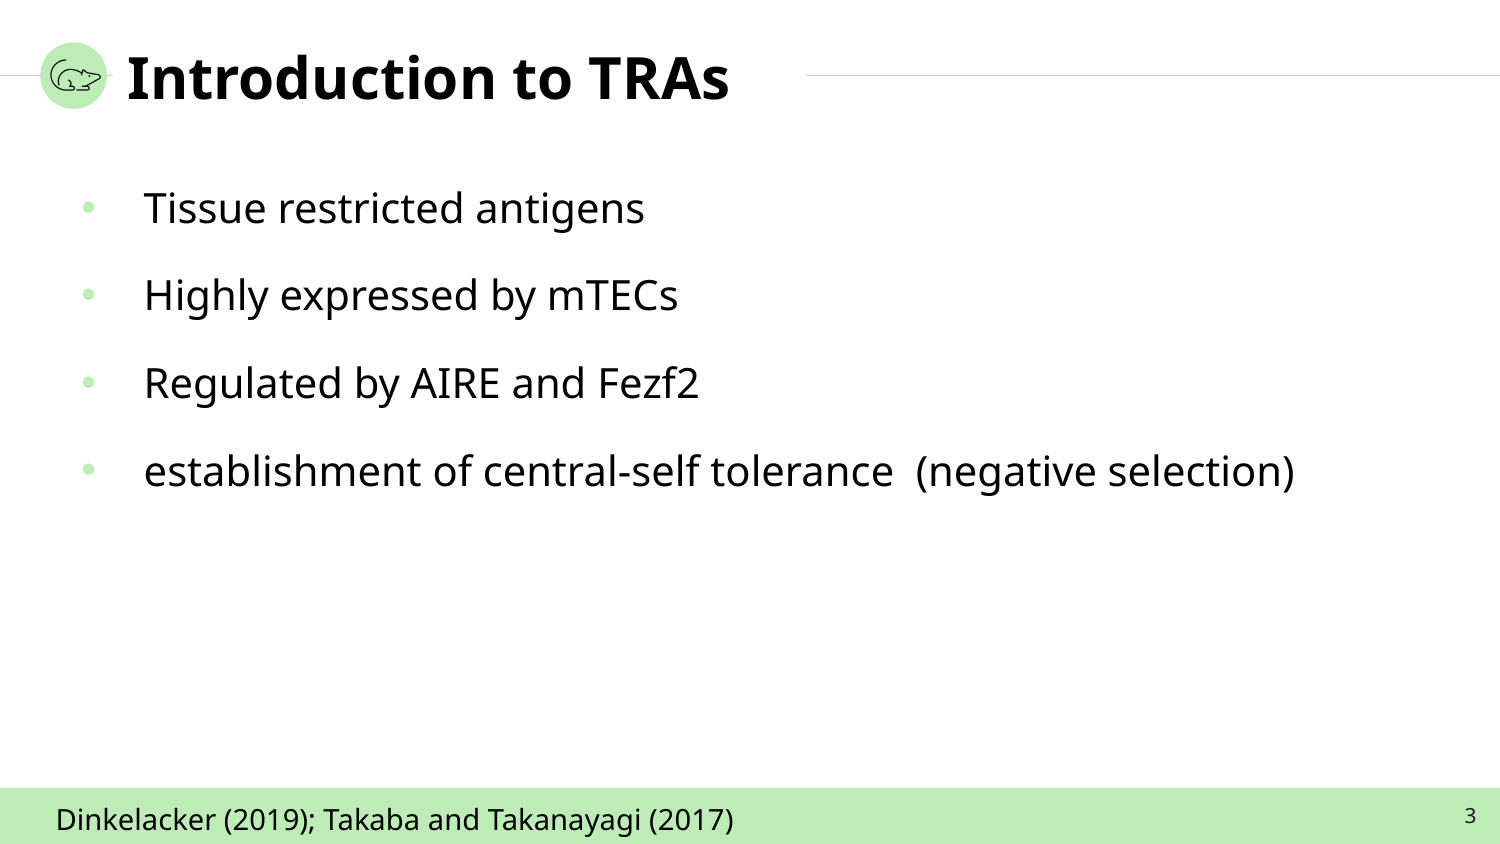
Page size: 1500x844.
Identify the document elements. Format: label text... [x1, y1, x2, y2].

list Tissue restricted antigens Highly expressed by mTECs Regulated by AIRE and Fezf2 establishment of central-self tolerance (negative selection) [53, 141, 1450, 776]
slide_number 3 [1401, 787, 1492, 844]
text_box Dinkelacker (2019); Takaba and Takanayagi (2017) [40, 793, 749, 844]
title Introduction to TRAs [112, 30, 807, 123]
picture [45, 45, 106, 105]
